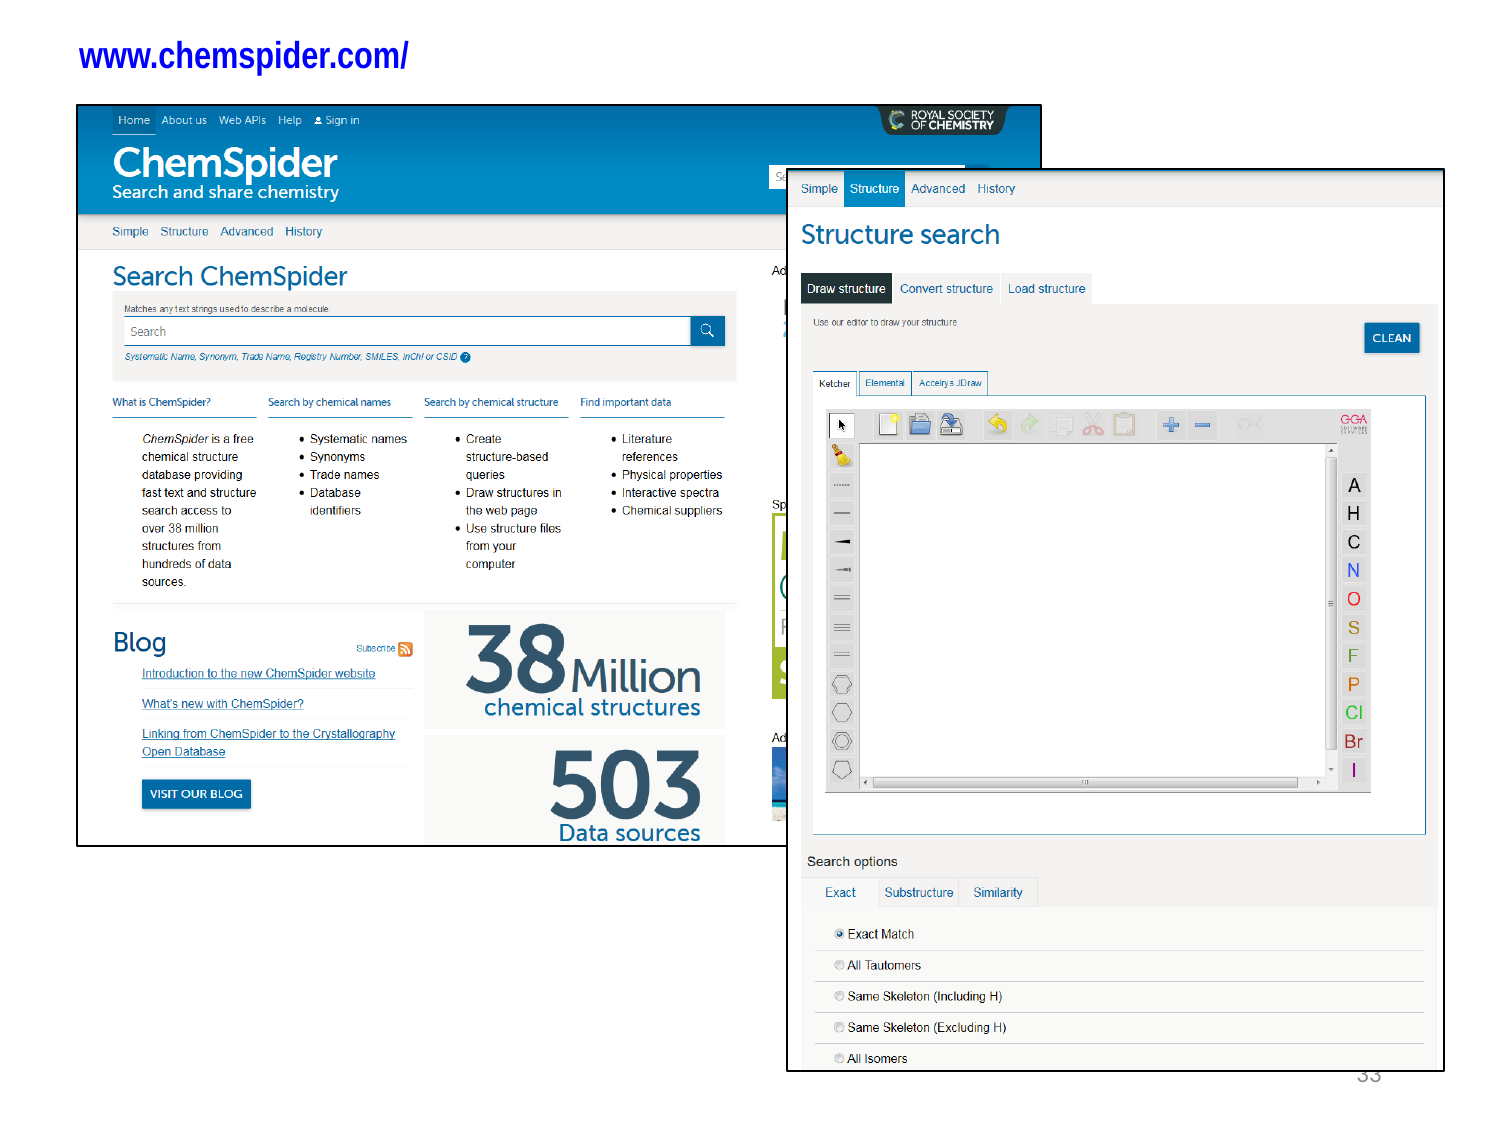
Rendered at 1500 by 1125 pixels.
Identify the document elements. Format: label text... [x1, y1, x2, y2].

picture [144, 148, 163, 176]
picture [302, 156, 321, 176]
picture [78, 166, 1443, 1070]
picture [279, 148, 299, 176]
picture [225, 148, 243, 176]
picture [78, 105, 1040, 134]
text_box www.chemspider.com/ [64, 23, 424, 84]
picture [270, 156, 275, 176]
picture [114, 148, 140, 176]
picture [325, 156, 337, 176]
picture [189, 156, 220, 176]
picture [166, 156, 185, 176]
slide_number 33 [1059, 1072, 1397, 1103]
picture [246, 156, 267, 184]
